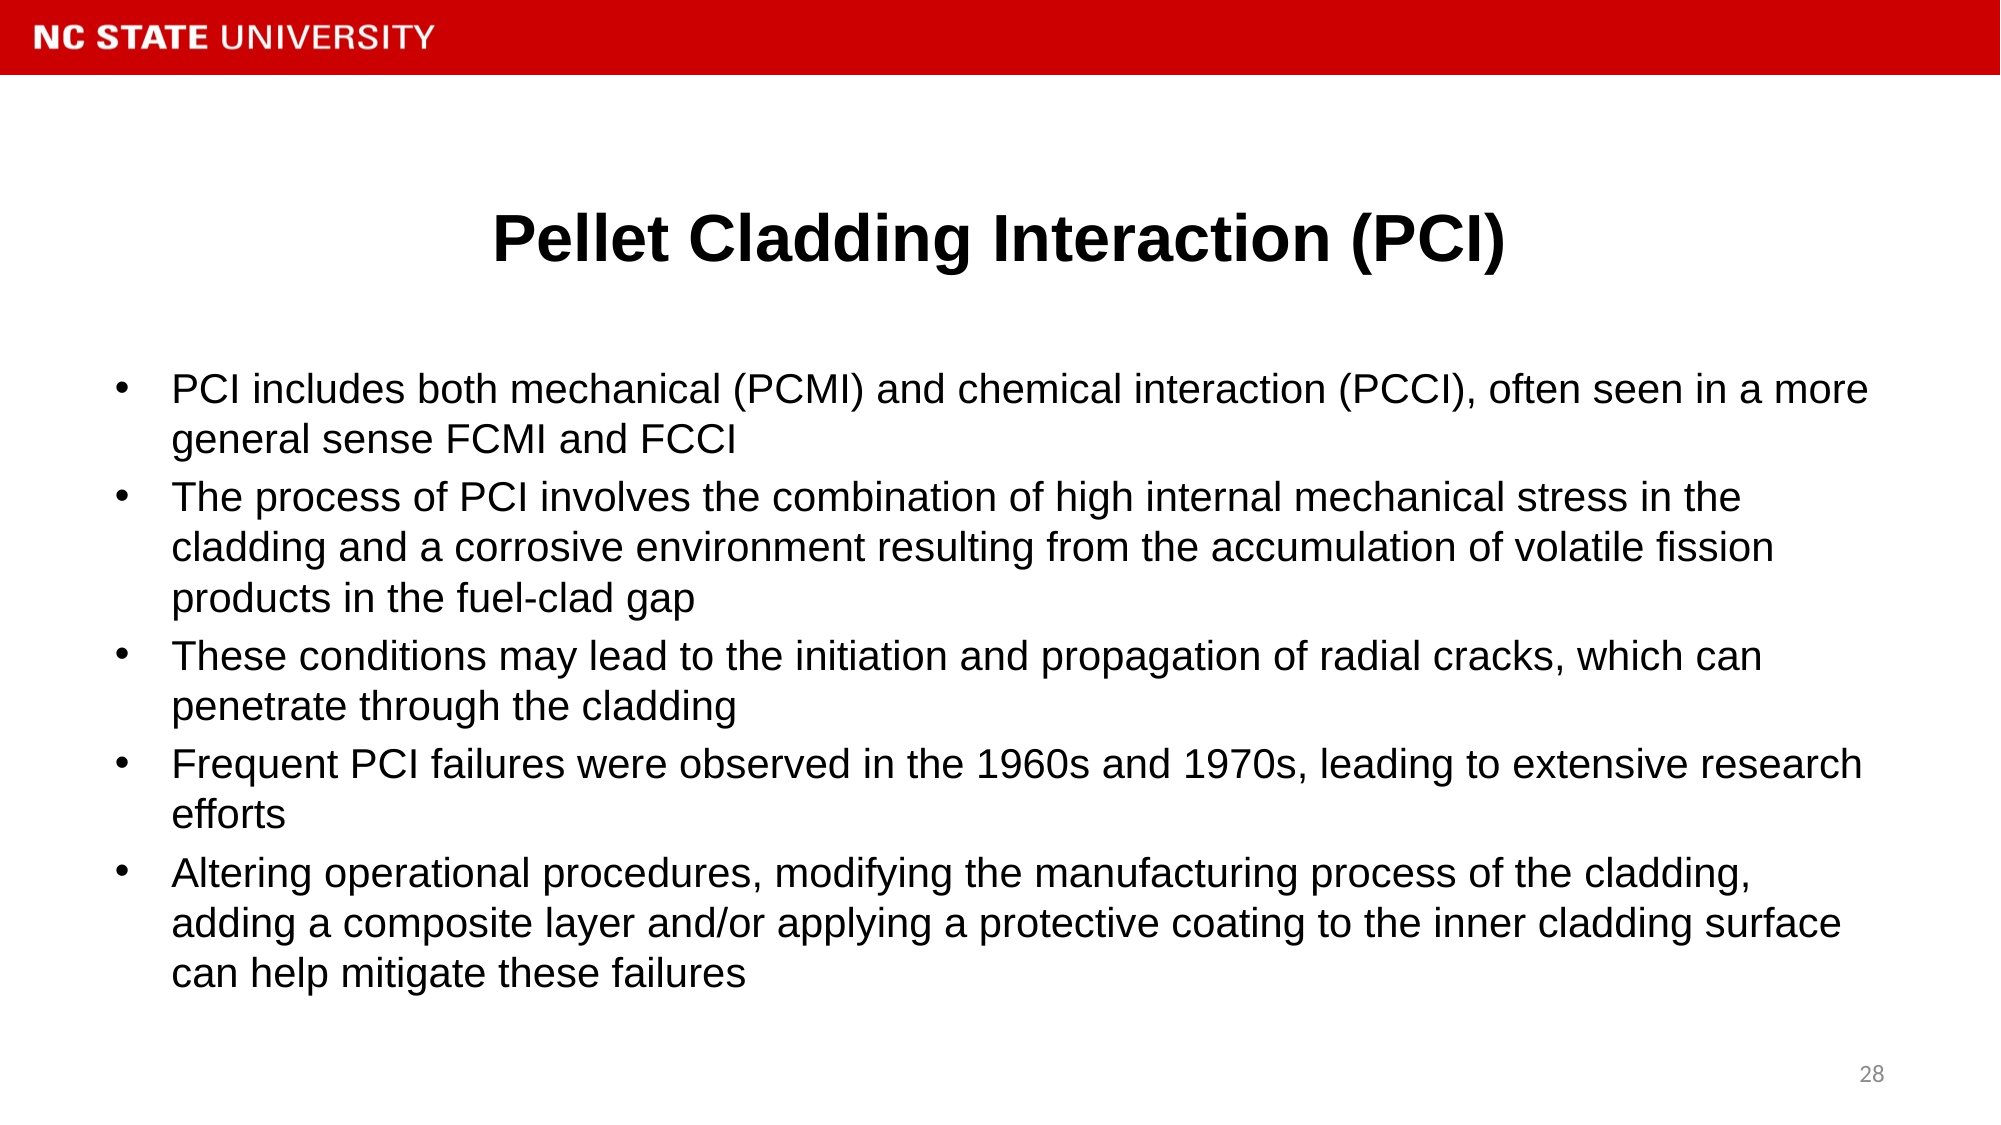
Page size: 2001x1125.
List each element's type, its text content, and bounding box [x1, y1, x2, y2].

slide_number 28 [1433, 1042, 1900, 1103]
picture [0, 0, 2000, 75]
title Pellet Cladding Interaction (PCI) [99, 147, 1900, 323]
list PCI includes both mechanical (PCMI) and chemical interaction (PCCI), often seen in a more general sense FCMI and FCCI The process of PCI involves the combination of high internal mechanical stress in the cladding and a corrosive environment resulting from the accumulation of volatile fission products in the fuel-clad gap These conditions may lead to the initiation and propagation of radial cracks, which can penetrate through the cladding Frequent PCI failures were observed in the 1960s and 1970s, leading to extensive research efforts Altering operational procedures, modifying the manufacturing process of the cladding, adding a composite layer and/or applying a protective coating to the inner cladding surface can help mitigate these failures [99, 354, 1900, 1005]
